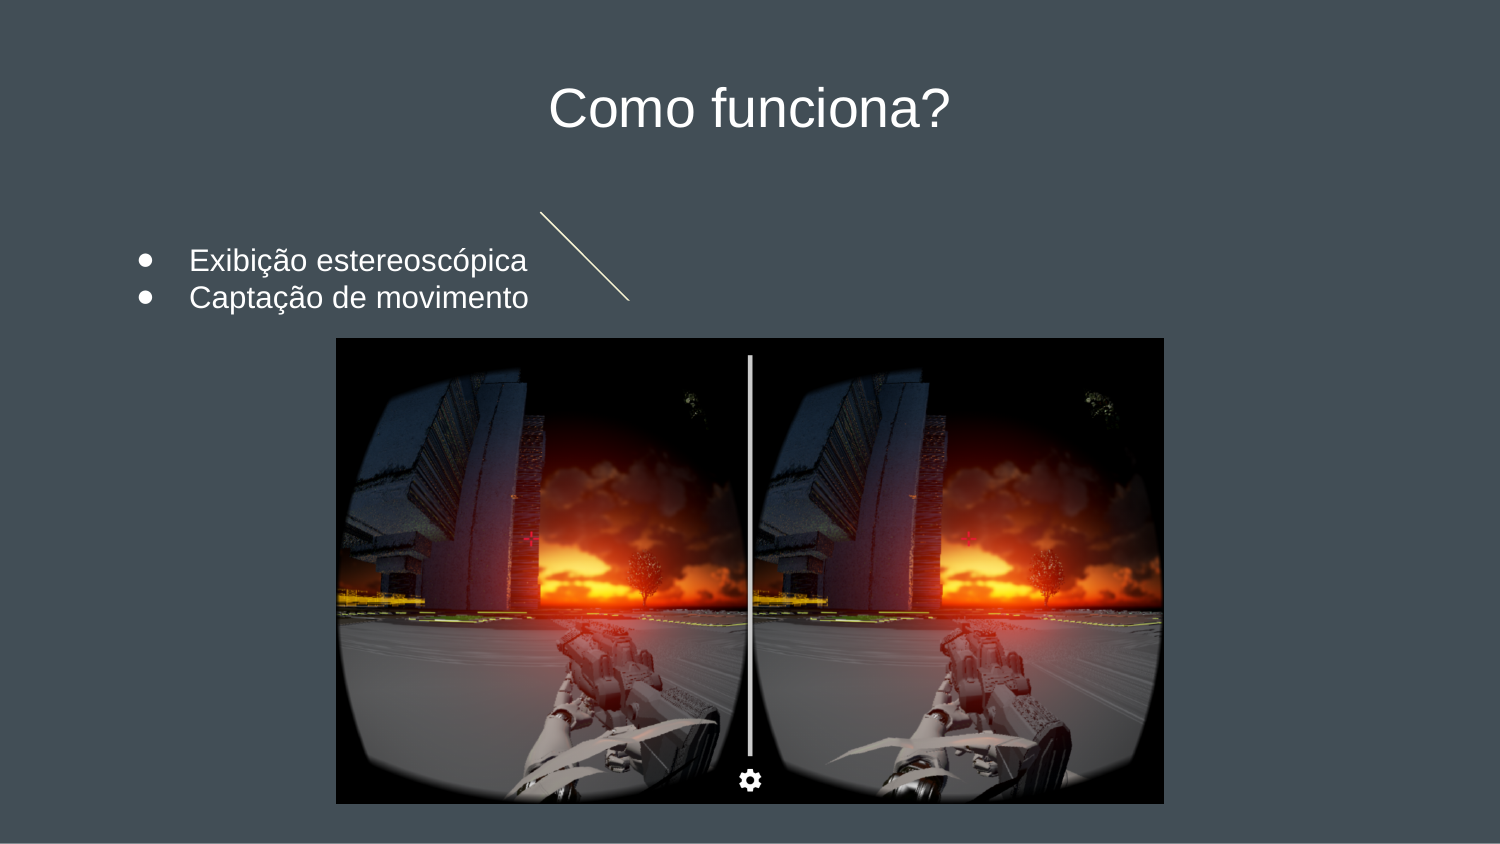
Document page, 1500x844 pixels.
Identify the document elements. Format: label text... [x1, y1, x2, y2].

text_box Exibição estereoscópica Captação de movimento [99, 225, 1049, 330]
title Como funciona? [51, 57, 1449, 155]
picture [336, 338, 1164, 804]
